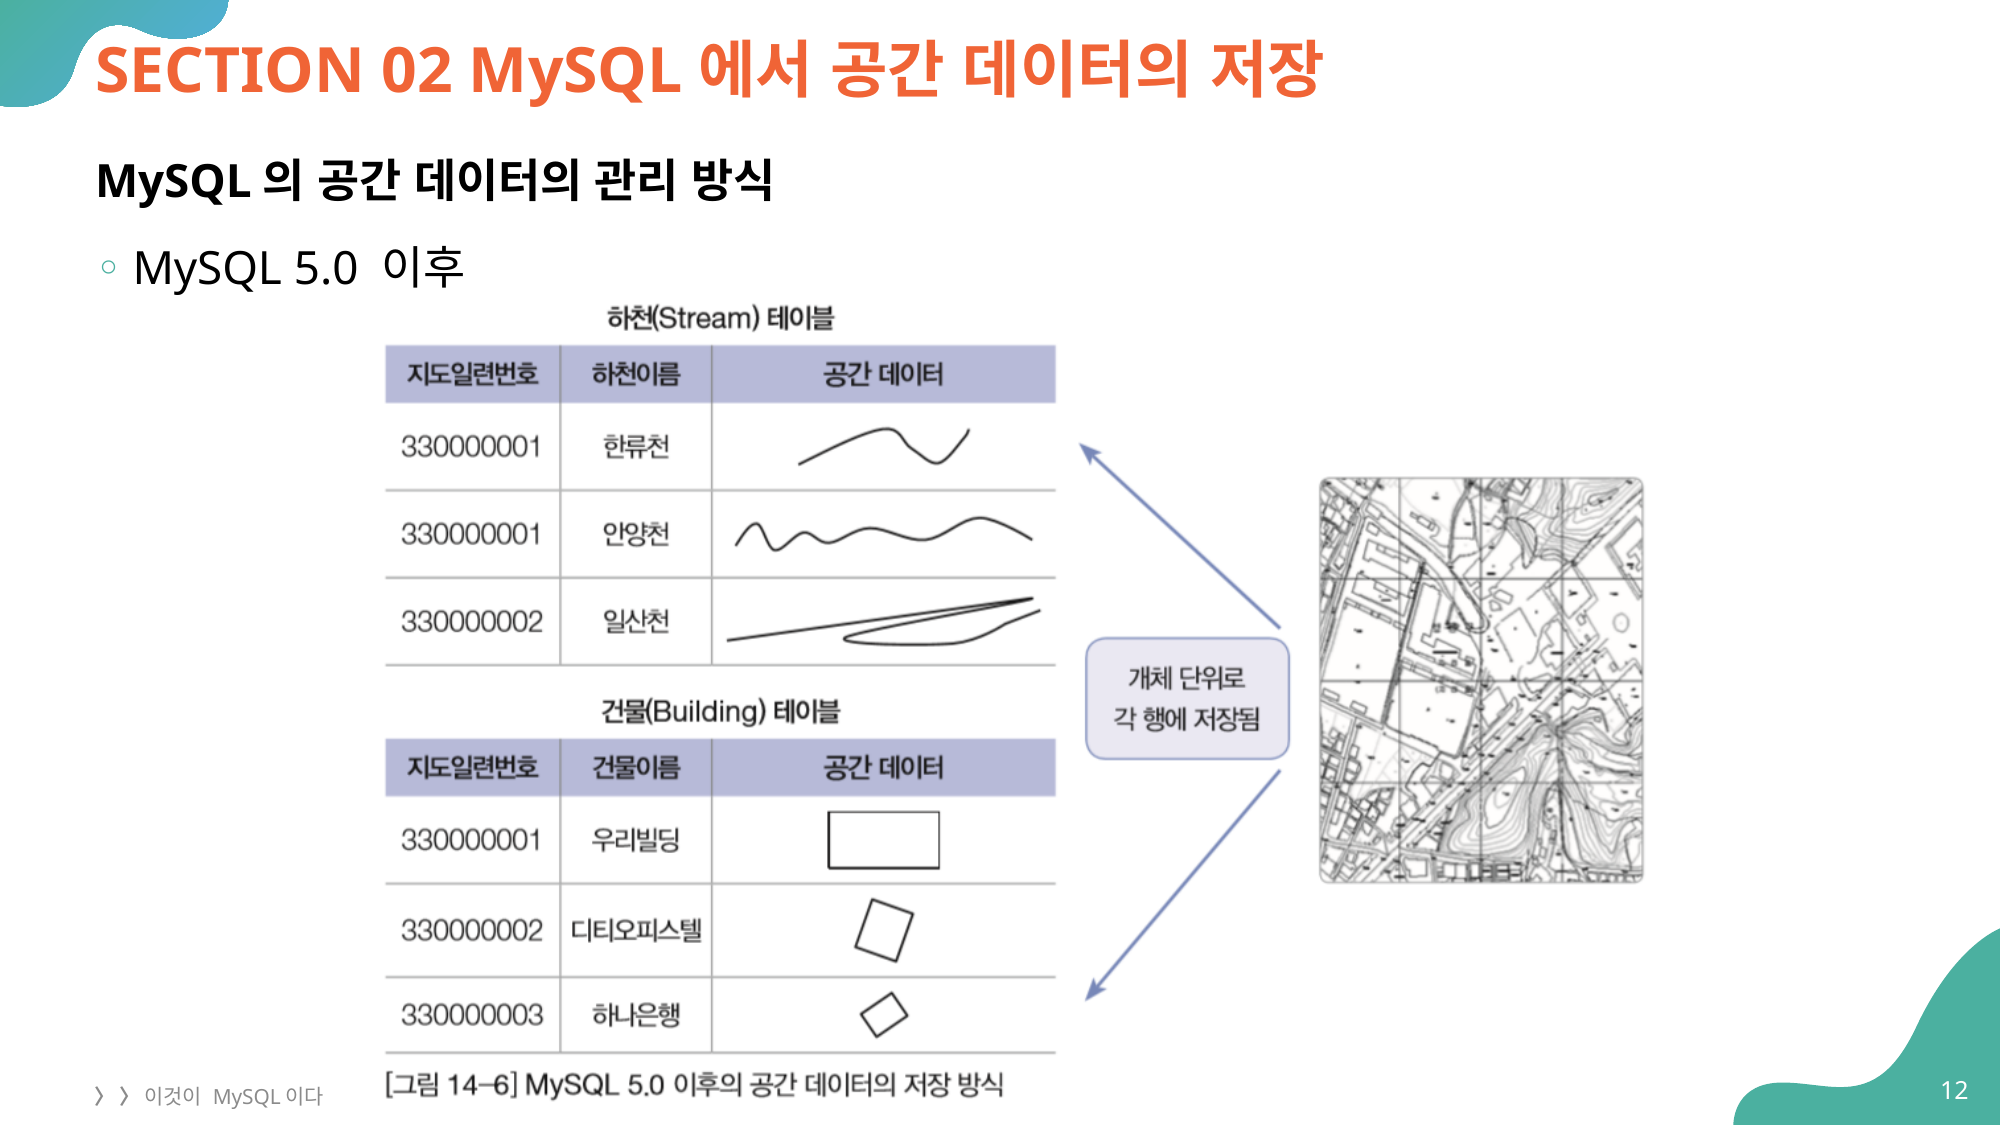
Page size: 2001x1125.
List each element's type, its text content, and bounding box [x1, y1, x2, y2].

list MySQL의 공간 데이터의 관리 방식 MySQL 5.0 이후 [79, 133, 1931, 1062]
picture [369, 294, 1656, 1108]
title SECTION 02 MySQL에서 공간 데이터의 저장 [79, 17, 1931, 128]
slide_number 12 [1917, 1061, 1984, 1122]
footer 〉 〉 이것이 MySQL이다 [79, 1078, 755, 1114]
